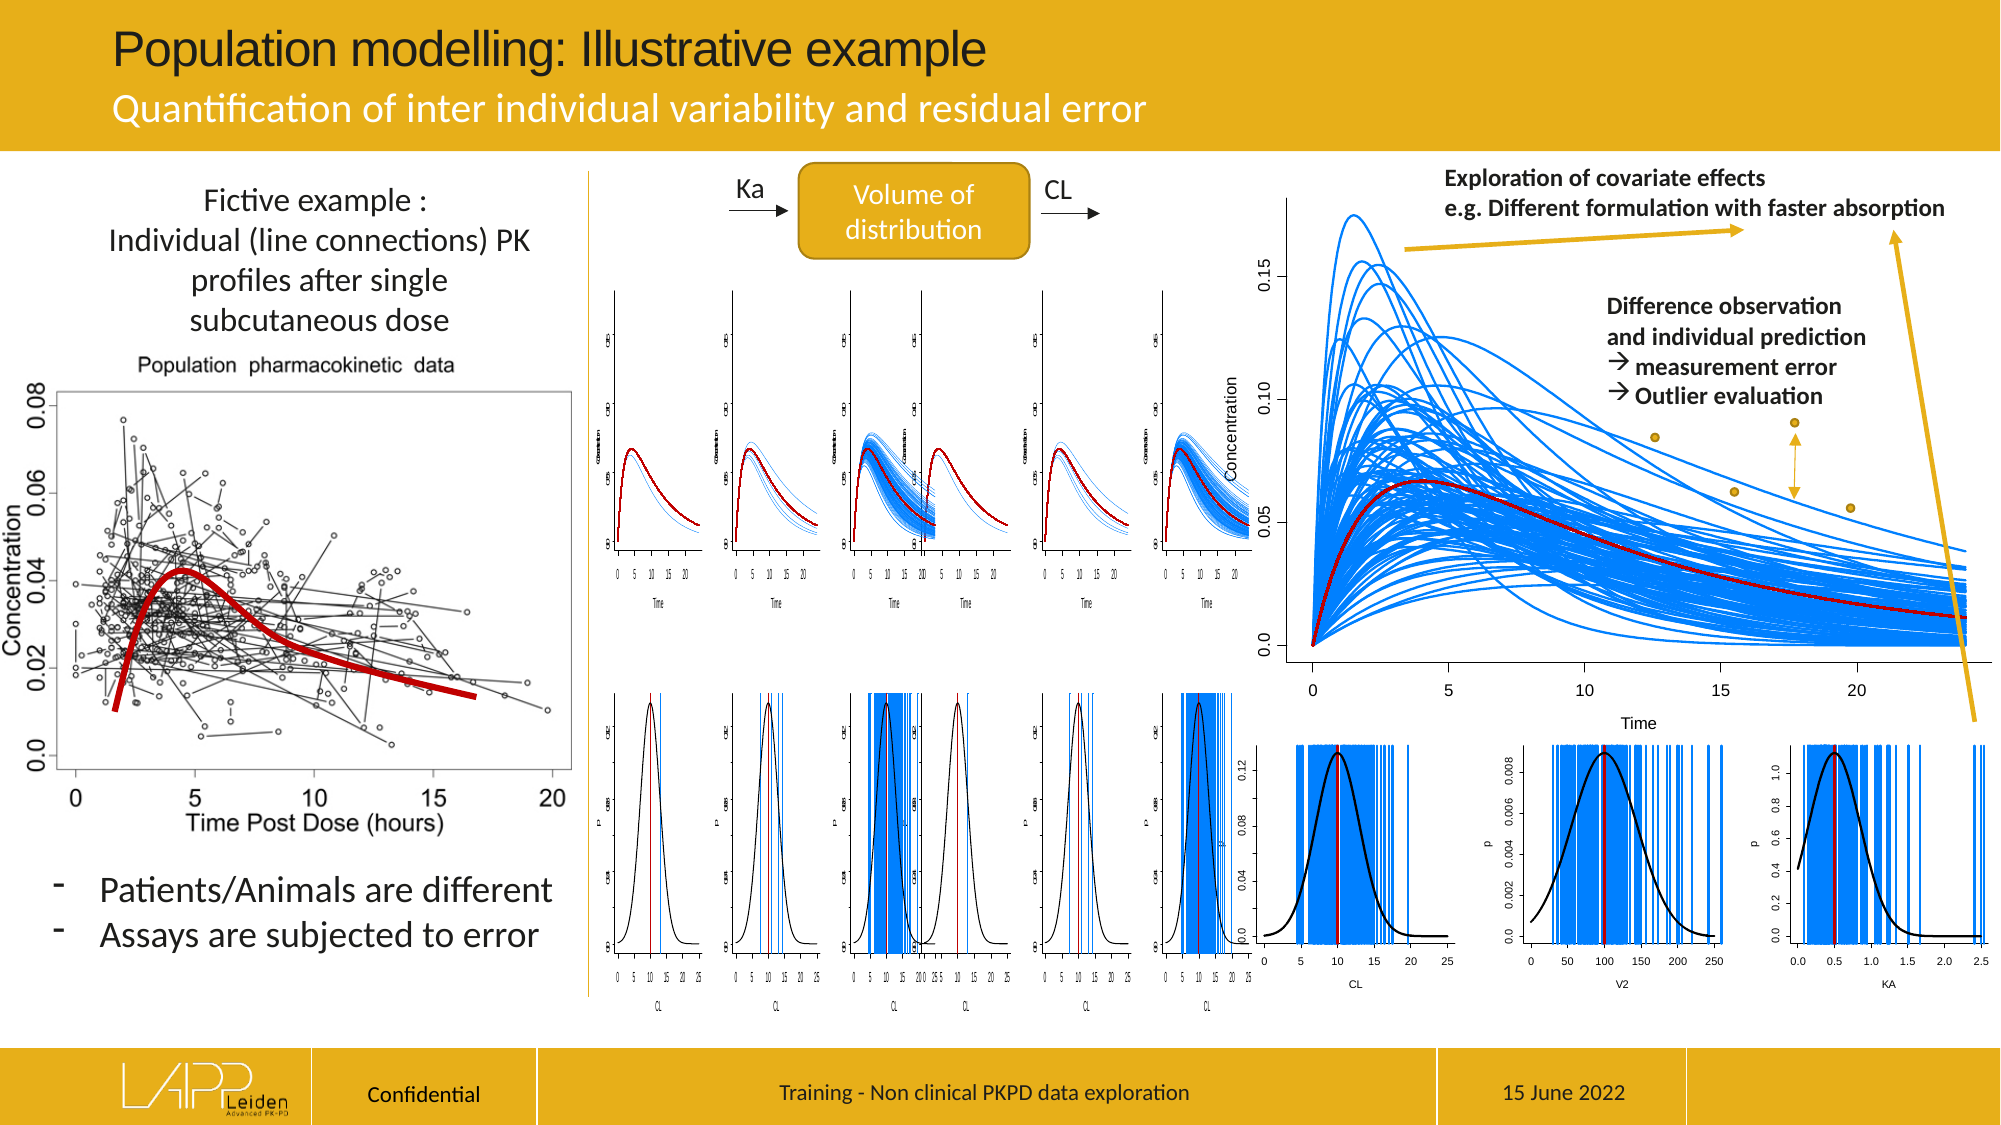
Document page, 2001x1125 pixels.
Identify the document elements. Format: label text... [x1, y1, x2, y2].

text_box Patients/Animals are different Assays are subjected to error [37, 857, 569, 963]
text_box Volume of distribution [797, 161, 1029, 210]
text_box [1893, 229, 1975, 722]
picture [588, 116, 2000, 1125]
text_box CL [1029, 162, 1122, 210]
title Population modelling: Illustrative example [112, 22, 1894, 77]
text_box Ka [721, 161, 780, 210]
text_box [1404, 229, 1745, 250]
picture [0, 354, 572, 839]
list Quantification of inter individual variability and residual error [111, 86, 1894, 127]
picture [85, 1018, 322, 1125]
footer Training - Non clinical PKPD data exploration [548, 1061, 1198, 1122]
text_box Fictive example : Individual (line connections) PK profiles after single subcutaneous dose [91, 170, 549, 345]
